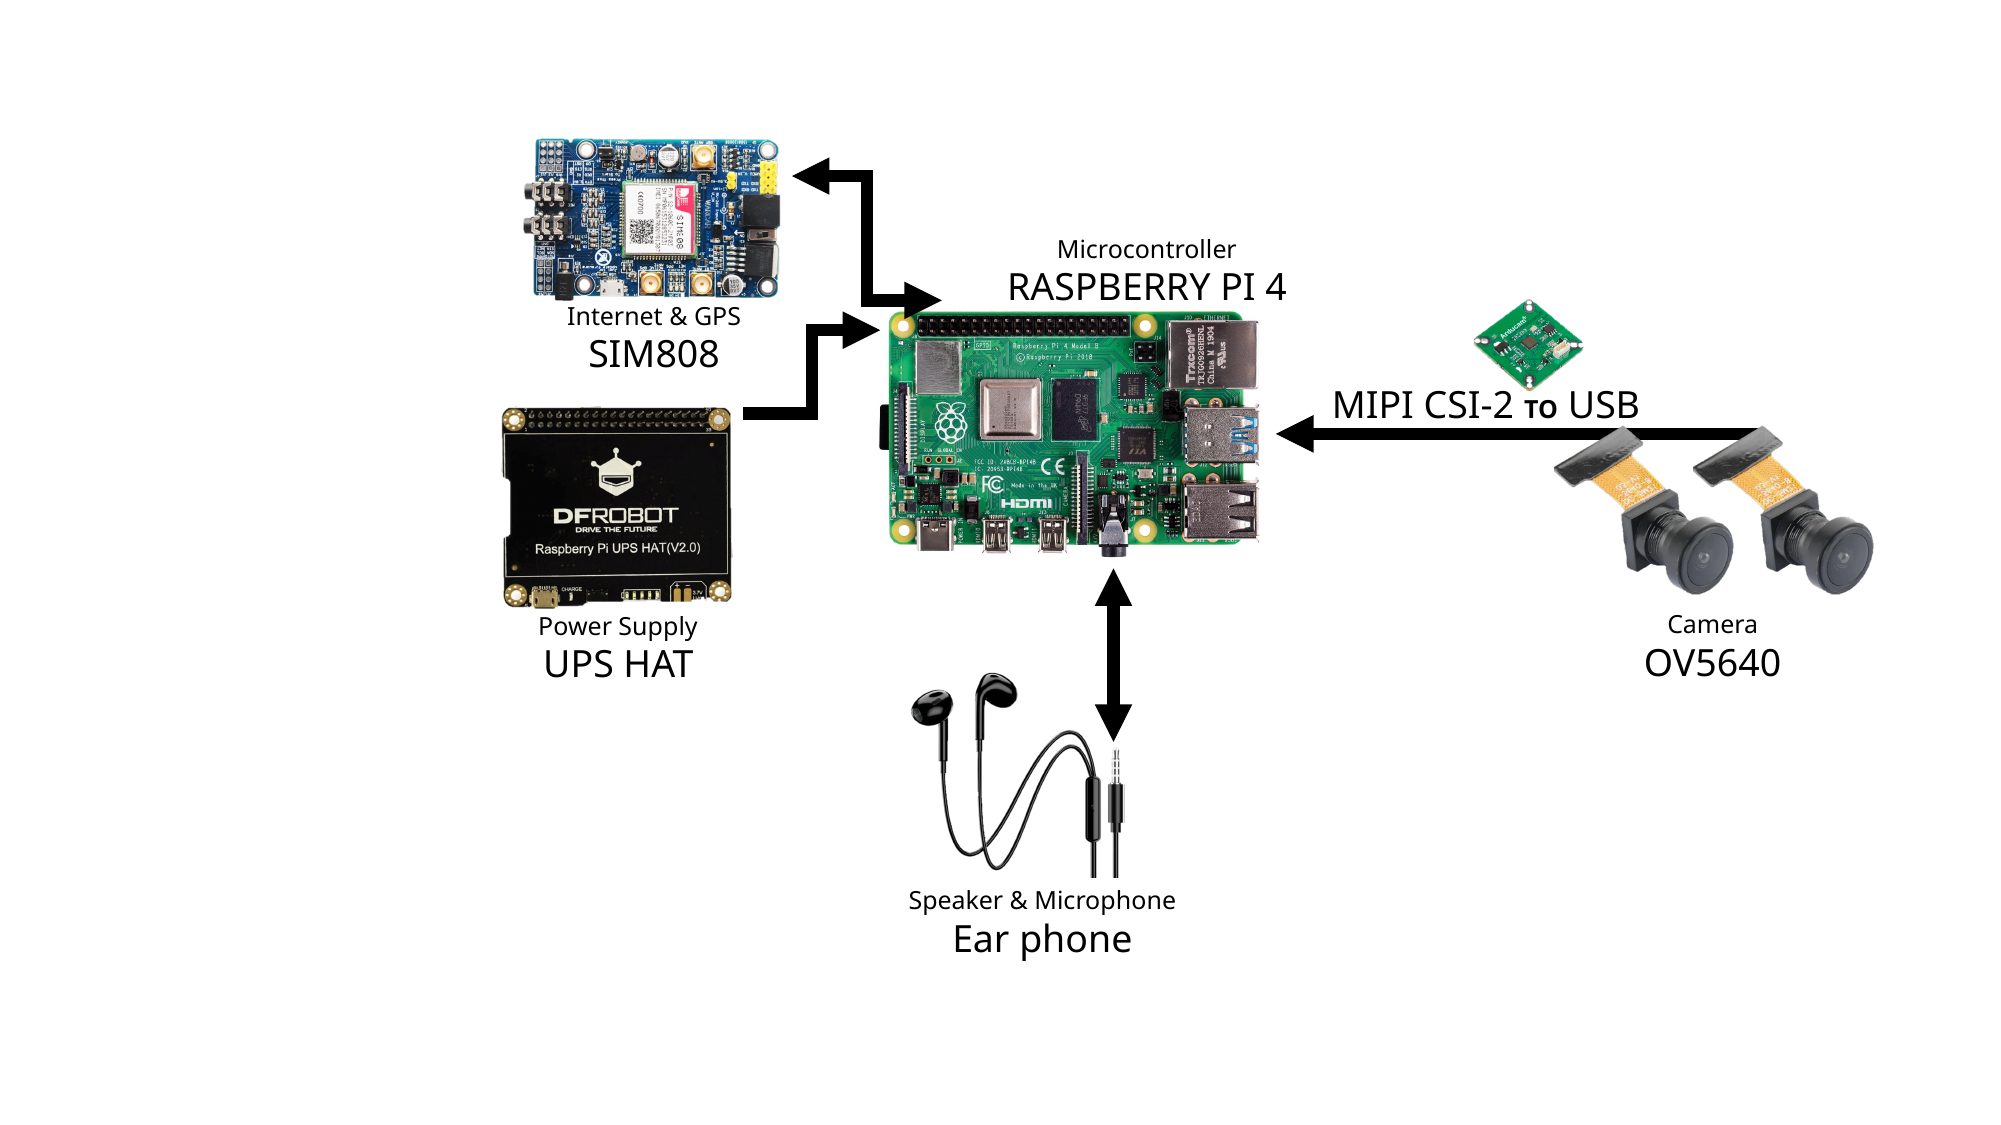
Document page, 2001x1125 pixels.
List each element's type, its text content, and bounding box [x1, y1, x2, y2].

text_box Speaker & Microphone Ear phone [774, 877, 1311, 967]
picture [1460, 276, 1598, 415]
picture [873, 304, 1267, 563]
picture [516, 87, 783, 355]
picture [905, 654, 1130, 878]
text_box Power Supply UPS HAT [493, 612, 744, 693]
text_box Internet & GPS SIM808 [516, 292, 792, 383]
text_box MIPI CSI-2 TO USB [1317, 373, 1656, 433]
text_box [742, 329, 881, 415]
picture [1551, 424, 1874, 596]
text_box Camera OV5640 [1552, 601, 1874, 691]
picture [492, 403, 744, 612]
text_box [791, 175, 943, 301]
text_box Microcontroller RASPBERRY PI 4 [951, 226, 1344, 316]
